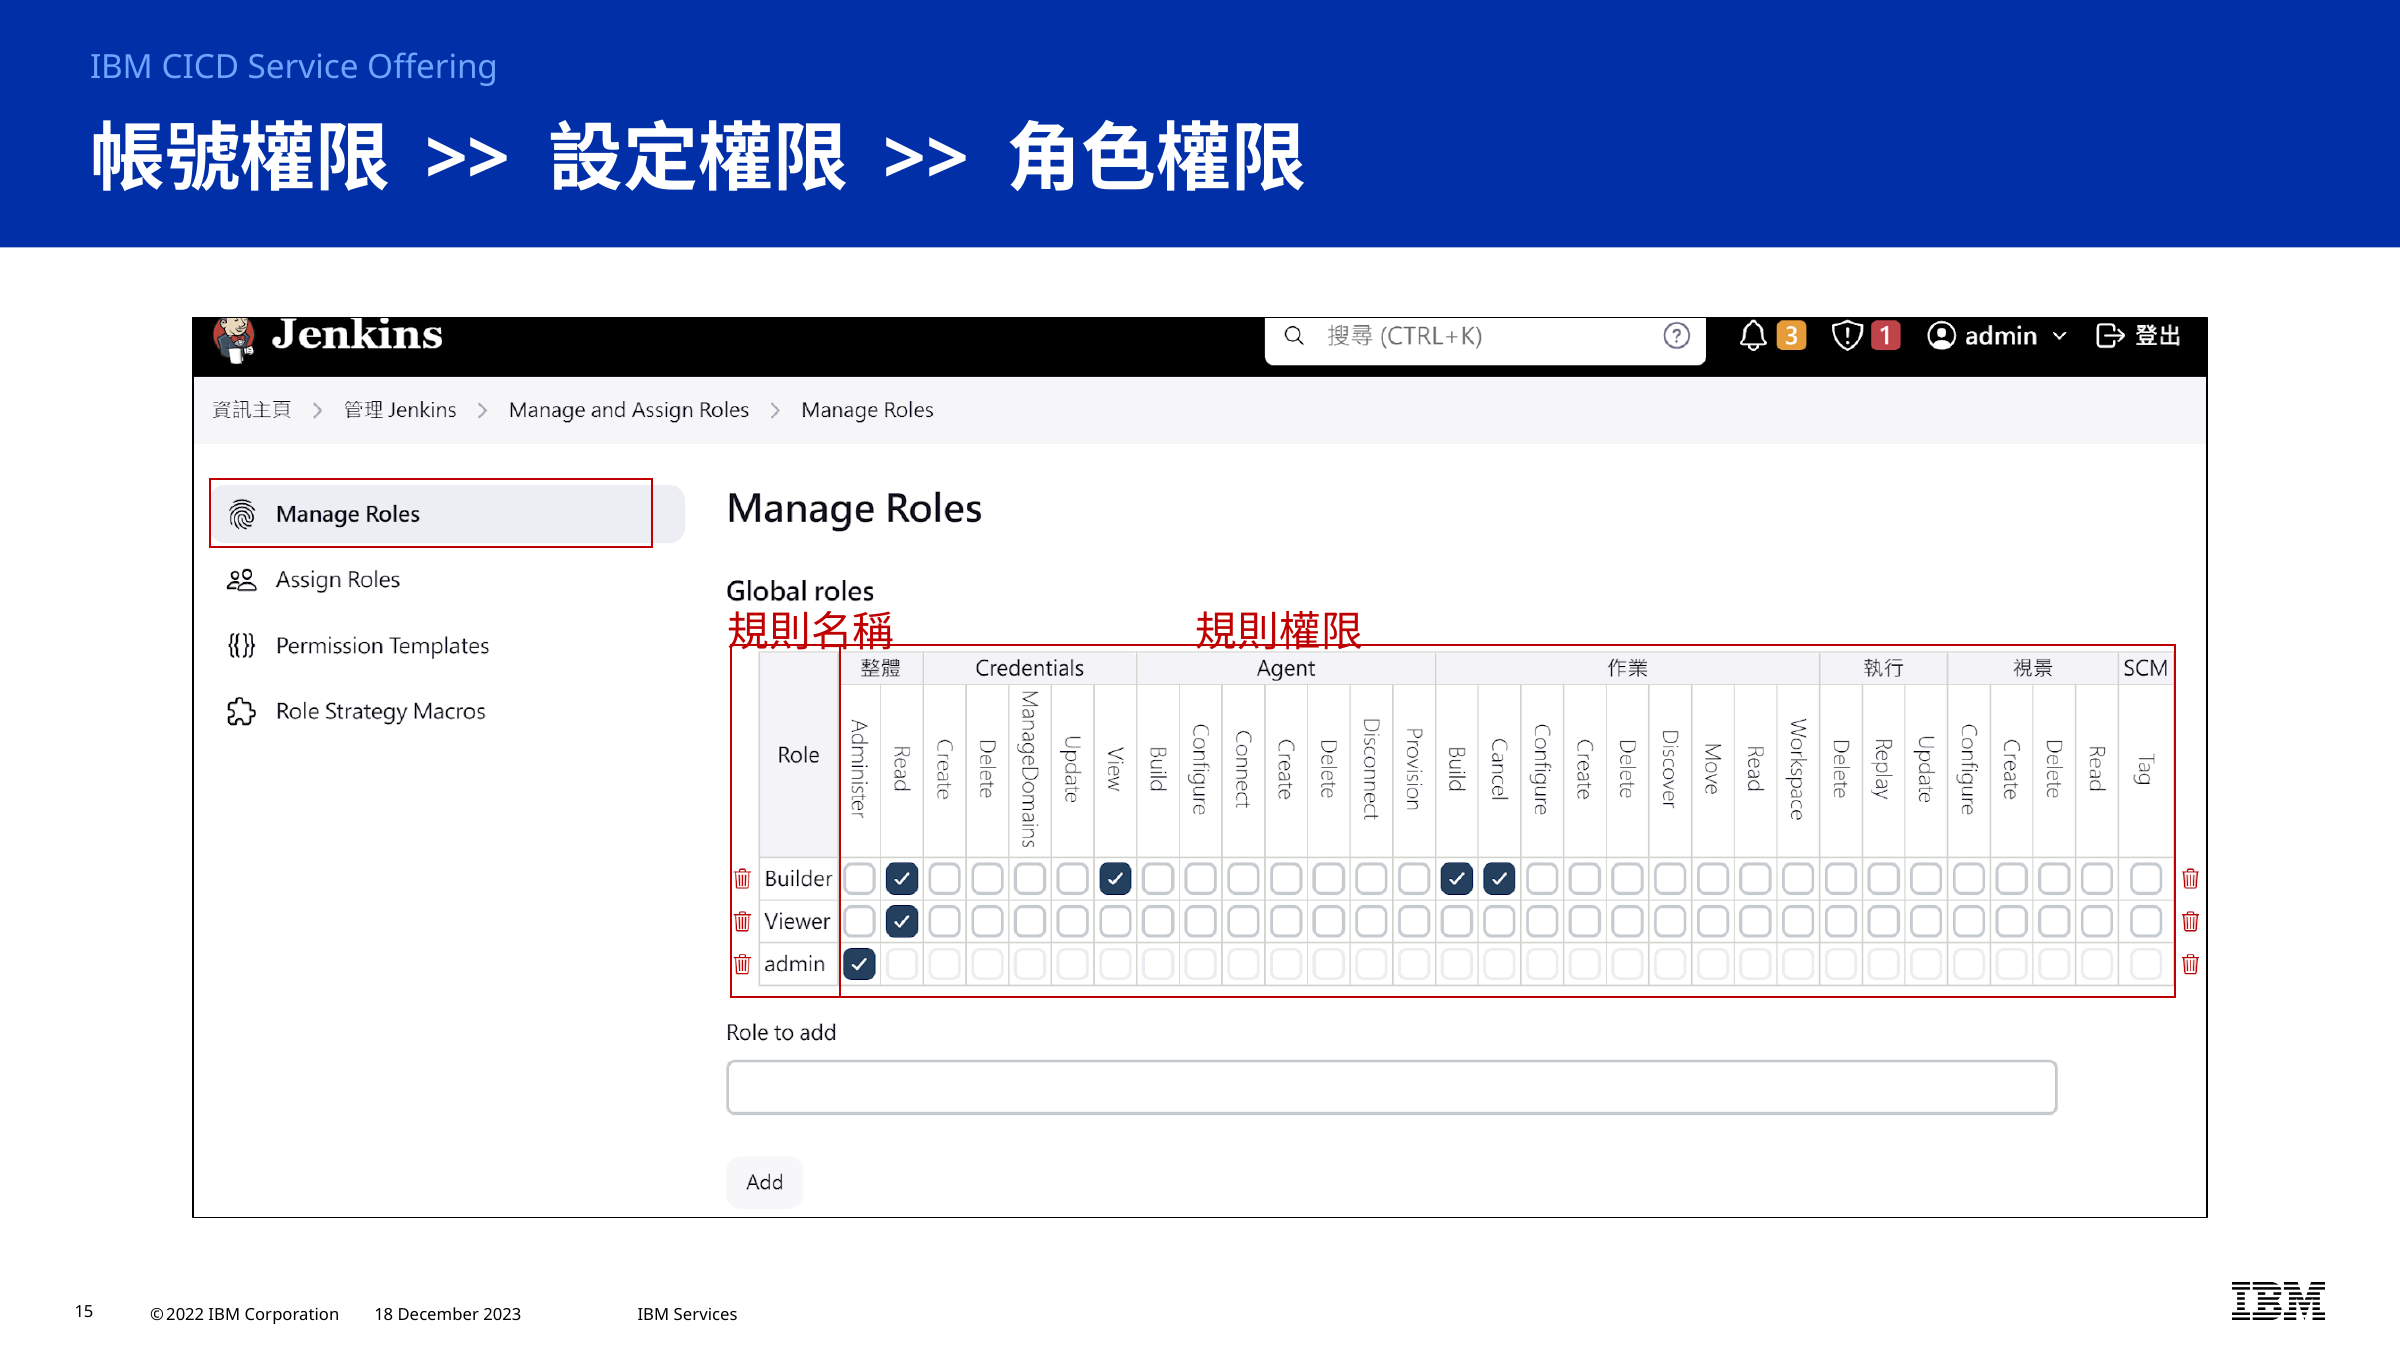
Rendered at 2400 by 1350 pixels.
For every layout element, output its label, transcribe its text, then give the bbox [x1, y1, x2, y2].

text_box [157, 300, 2235, 1238]
title 帳號權限 >> 設定權限 >> 角色權限 [75, 112, 2100, 300]
picture [193, 317, 2207, 1217]
picture [2232, 1282, 2325, 1320]
list IBM CICD Service Offering [75, 43, 1155, 89]
